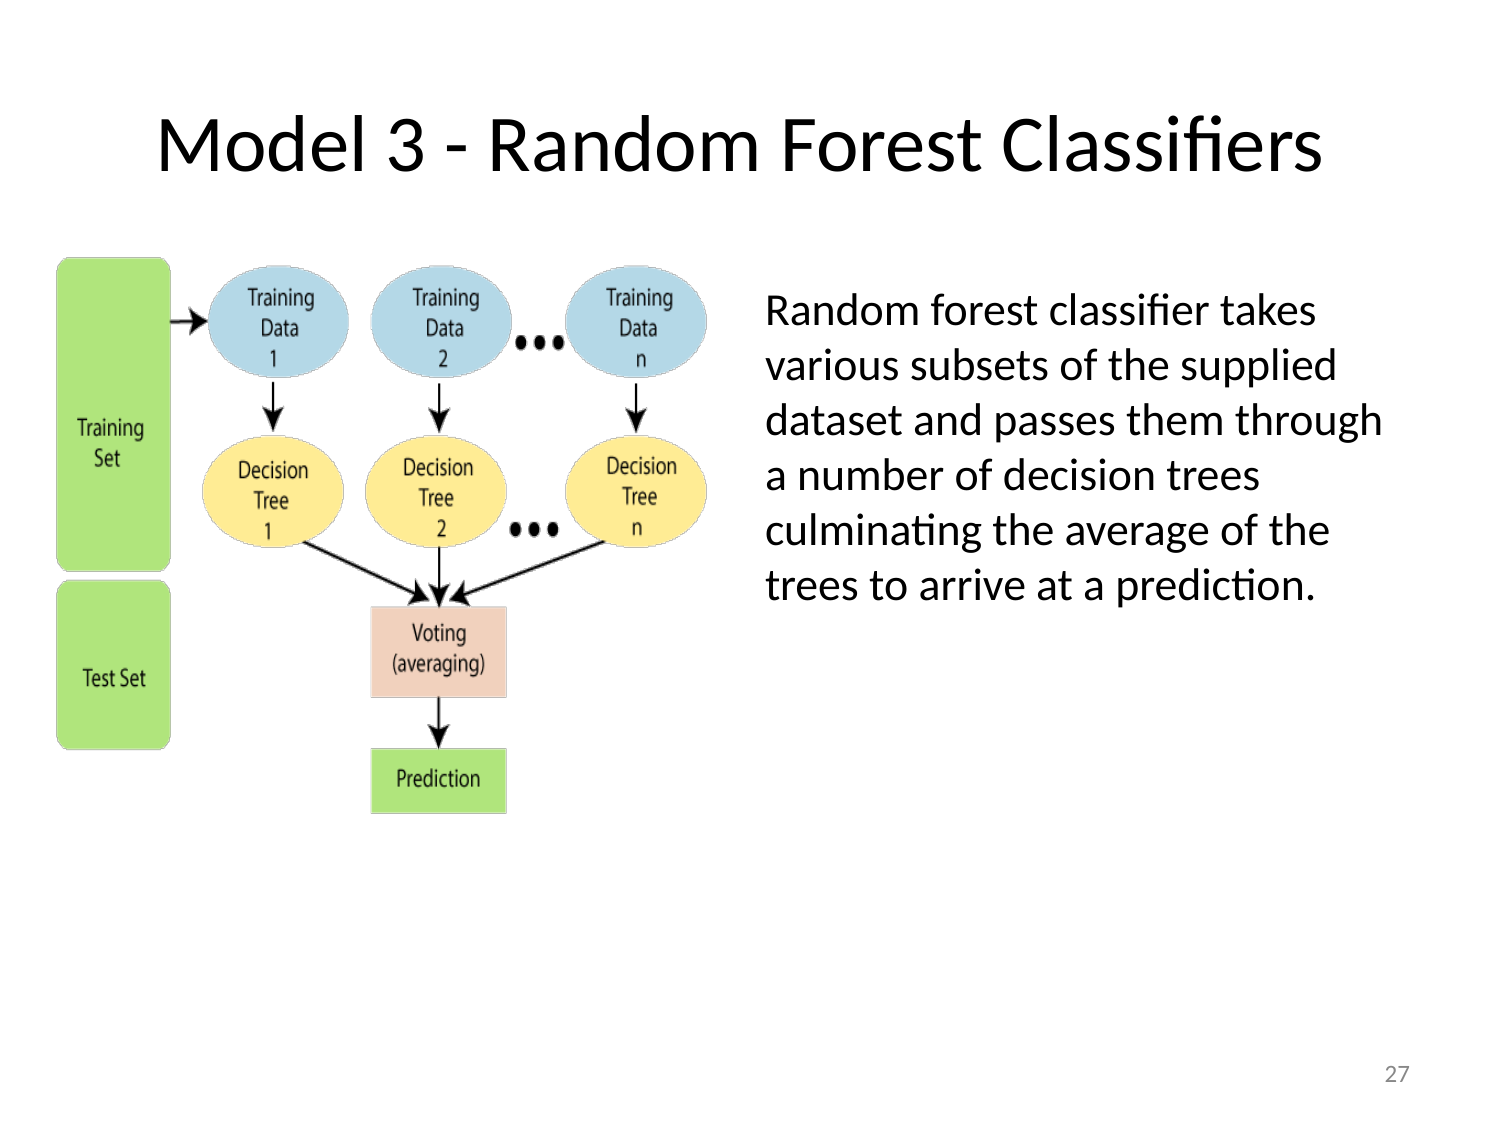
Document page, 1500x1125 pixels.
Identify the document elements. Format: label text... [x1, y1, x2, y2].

title Model 3 - Random Forest Classifiers [75, 45, 1425, 233]
picture [52, 252, 712, 818]
list Random forest classifier takes various subsets of the supplied dataset and passes them through a number of decision trees culminating the average of the trees to arrive at a prediction. [750, 272, 1425, 1005]
slide_number ‹#› [1074, 1042, 1425, 1103]
